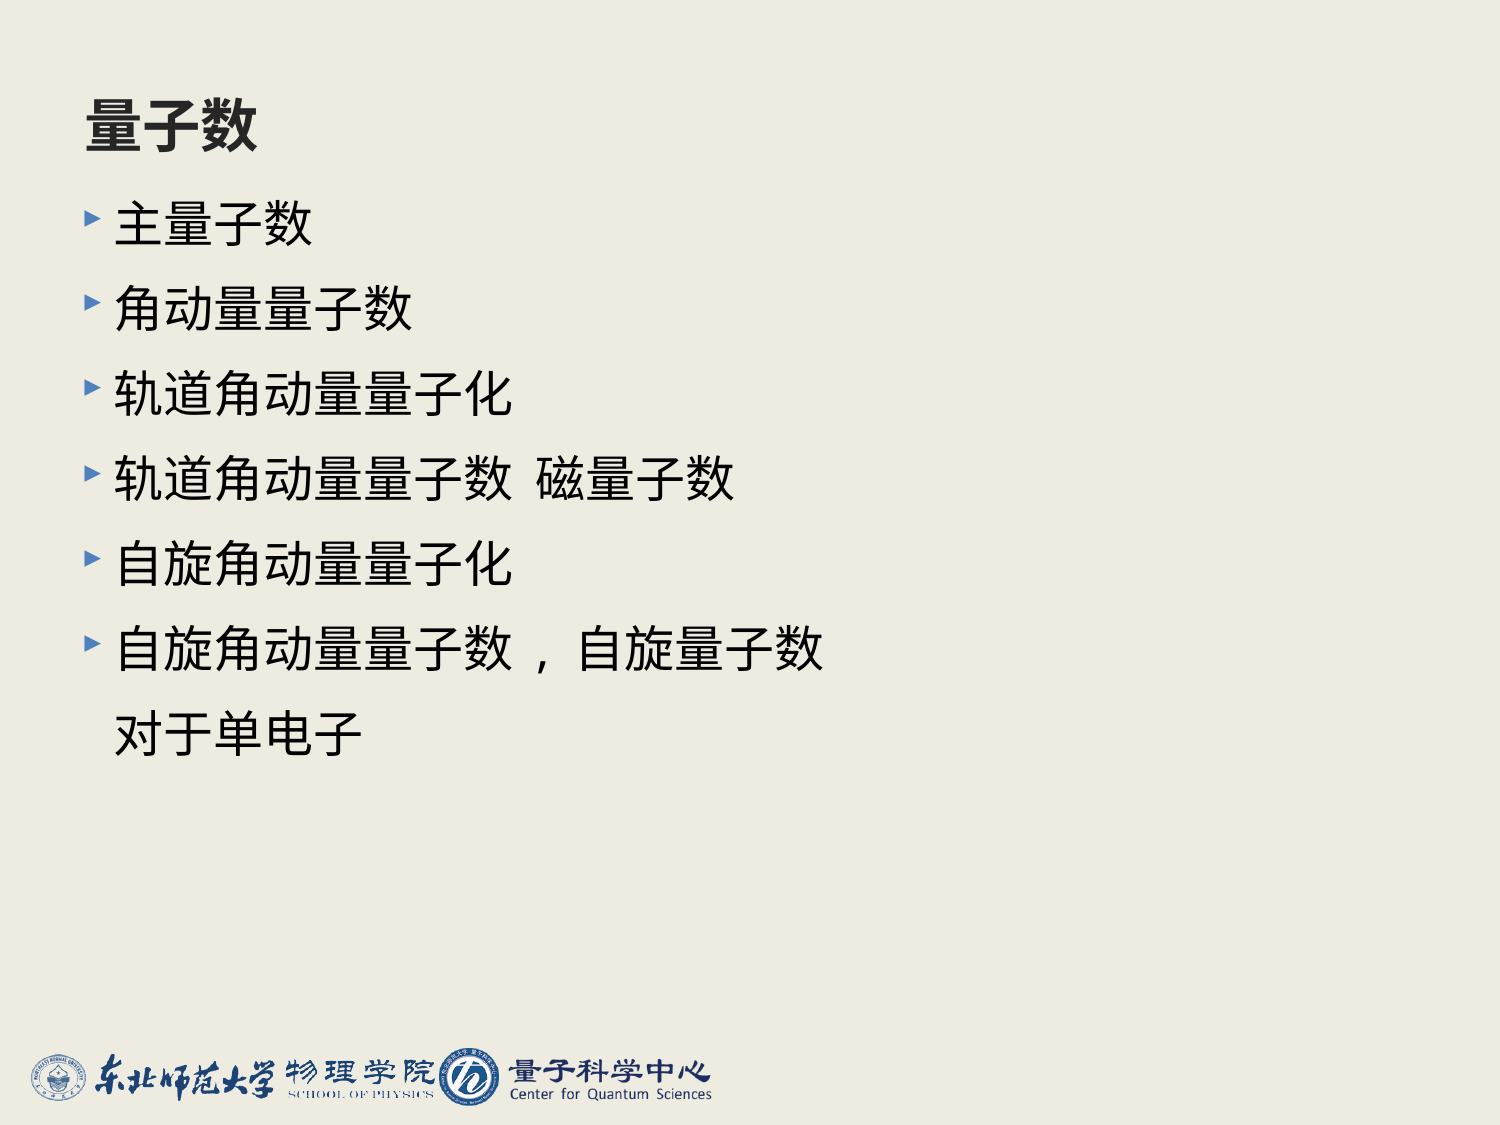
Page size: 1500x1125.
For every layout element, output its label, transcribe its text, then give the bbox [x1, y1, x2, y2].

picture [20, 1046, 719, 1108]
title 量子数 [69, 43, 1420, 207]
